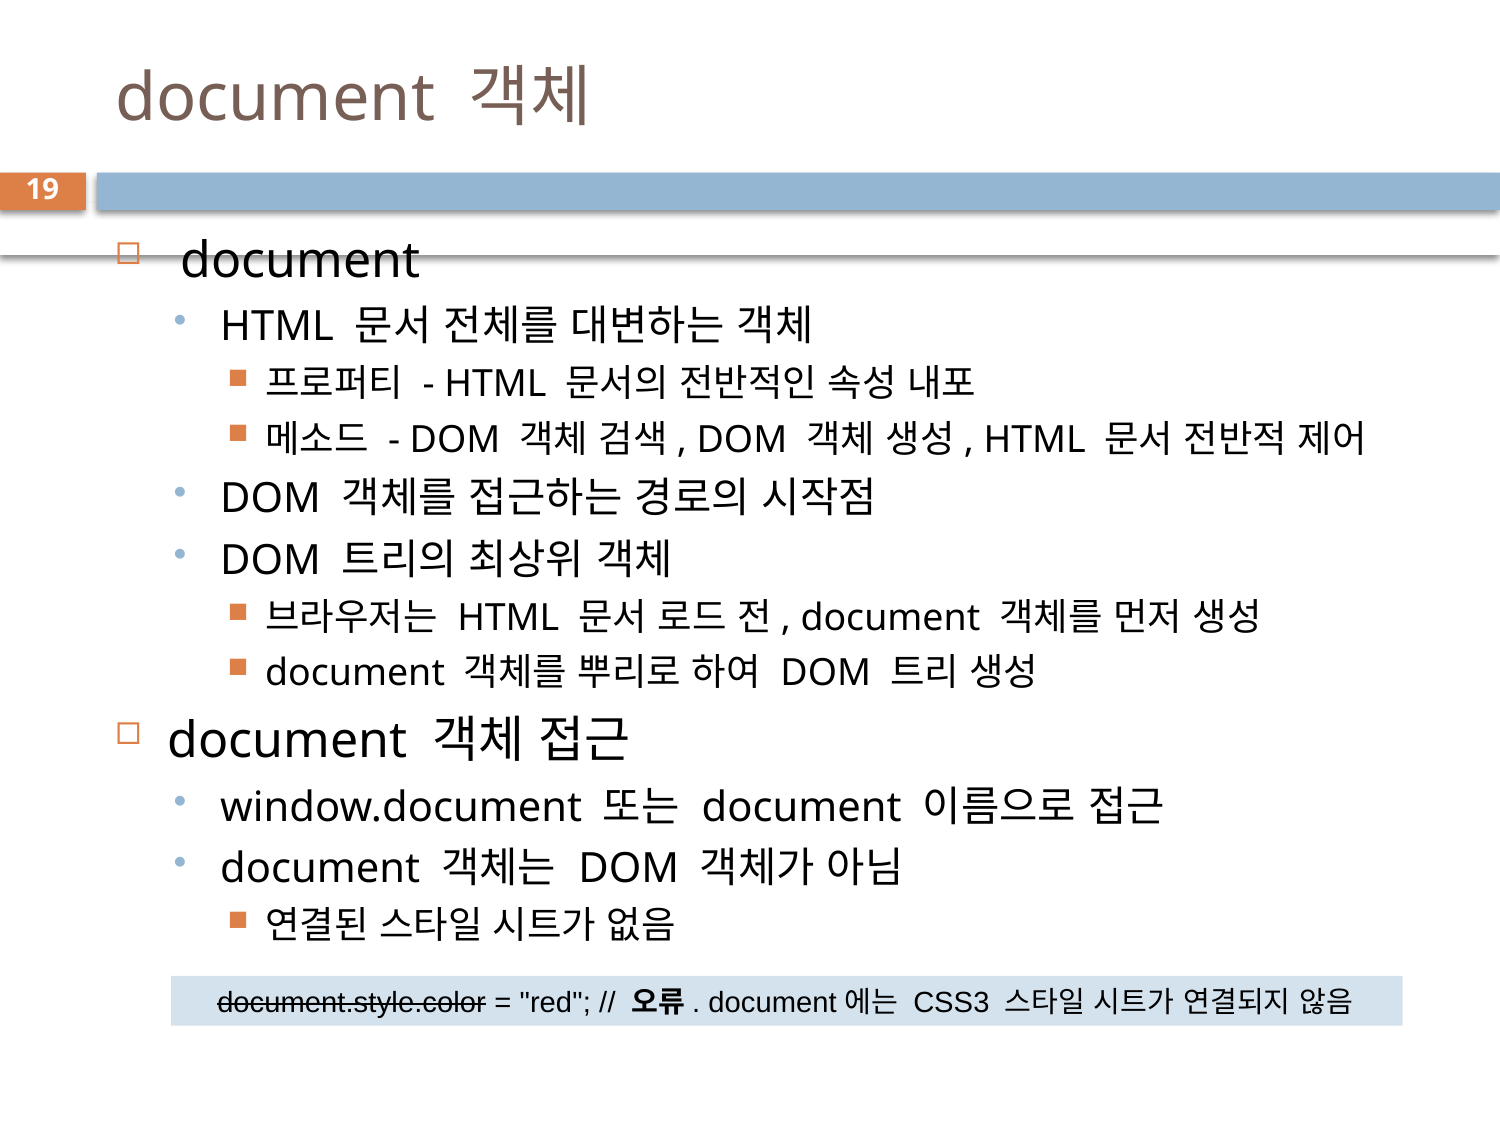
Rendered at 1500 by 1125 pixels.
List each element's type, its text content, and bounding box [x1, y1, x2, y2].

slide_number 19 [0, 170, 87, 211]
text_box document.style.color = "red"; // 오류. document에는 CSS3 스타일 시트가 연결되지 않음 [171, 975, 1403, 1026]
list document HTML 문서 전체를 대변하는 객체 프로퍼티 - HTML 문서의 전반적인 속성 내포 메소드 - DOM 객체 검색, DOM 객체 생성, HTML 문서 전반적 제어 DOM 객체를 접근하는 경로의 시작점 DOM 트리의 최상위 객체 브라우저는 HTML 문서 로드 전, document 객체를 먼저 생성 document 객체를 뿌리로 하여 DOM 트리 생성 document 객체 접근 window.document 또는 document 이름으로 접근 document 객체는 DOM 객체가 아님 연결된 스타일 시트가 없음 [100, 219, 1438, 1047]
title document 객체 [100, 37, 1438, 149]
